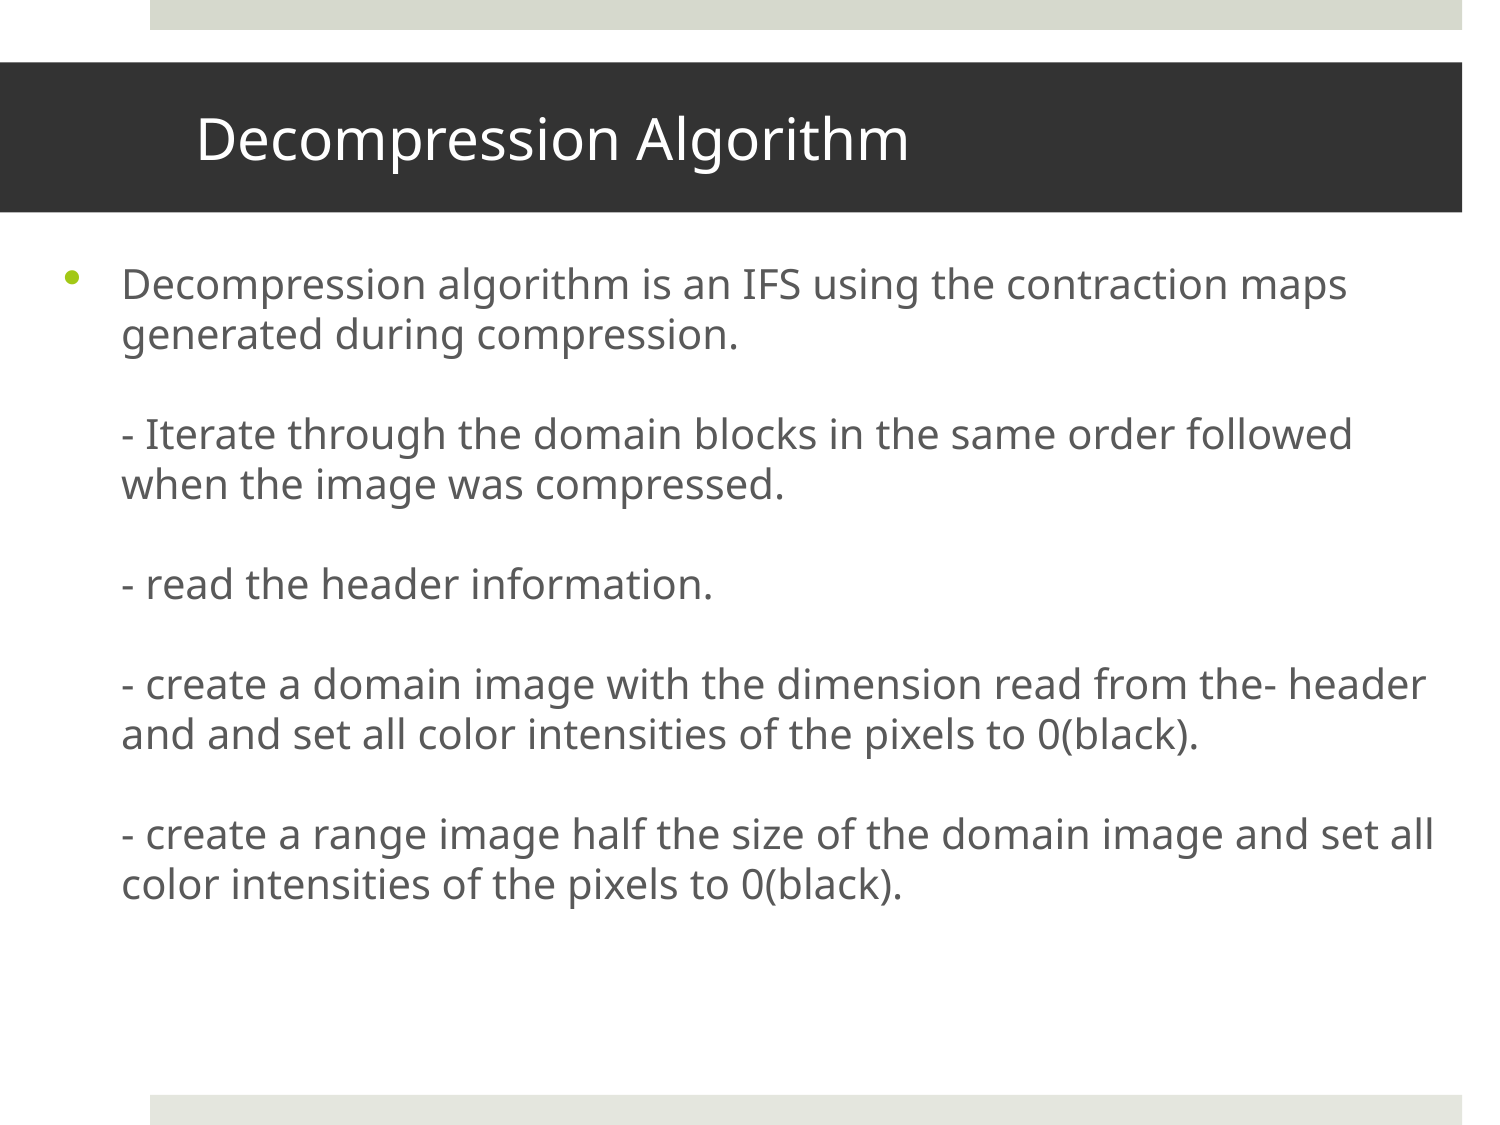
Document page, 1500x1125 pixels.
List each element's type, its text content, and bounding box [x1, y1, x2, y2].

title Decompression Algorithm [0, 62, 1463, 213]
list Decompression algorithm is an IFS using the contraction maps generated during compression. - Iterate through the domain blocks in the same order followed when the image was compressed. - read the header information. - create a domain image with the dimension read from the- header and and set all color intensities of the pixels to 0(black). - create a range image half the size of the domain image and set all color intensities of the pixels to 0(black). [50, 249, 1463, 1075]
